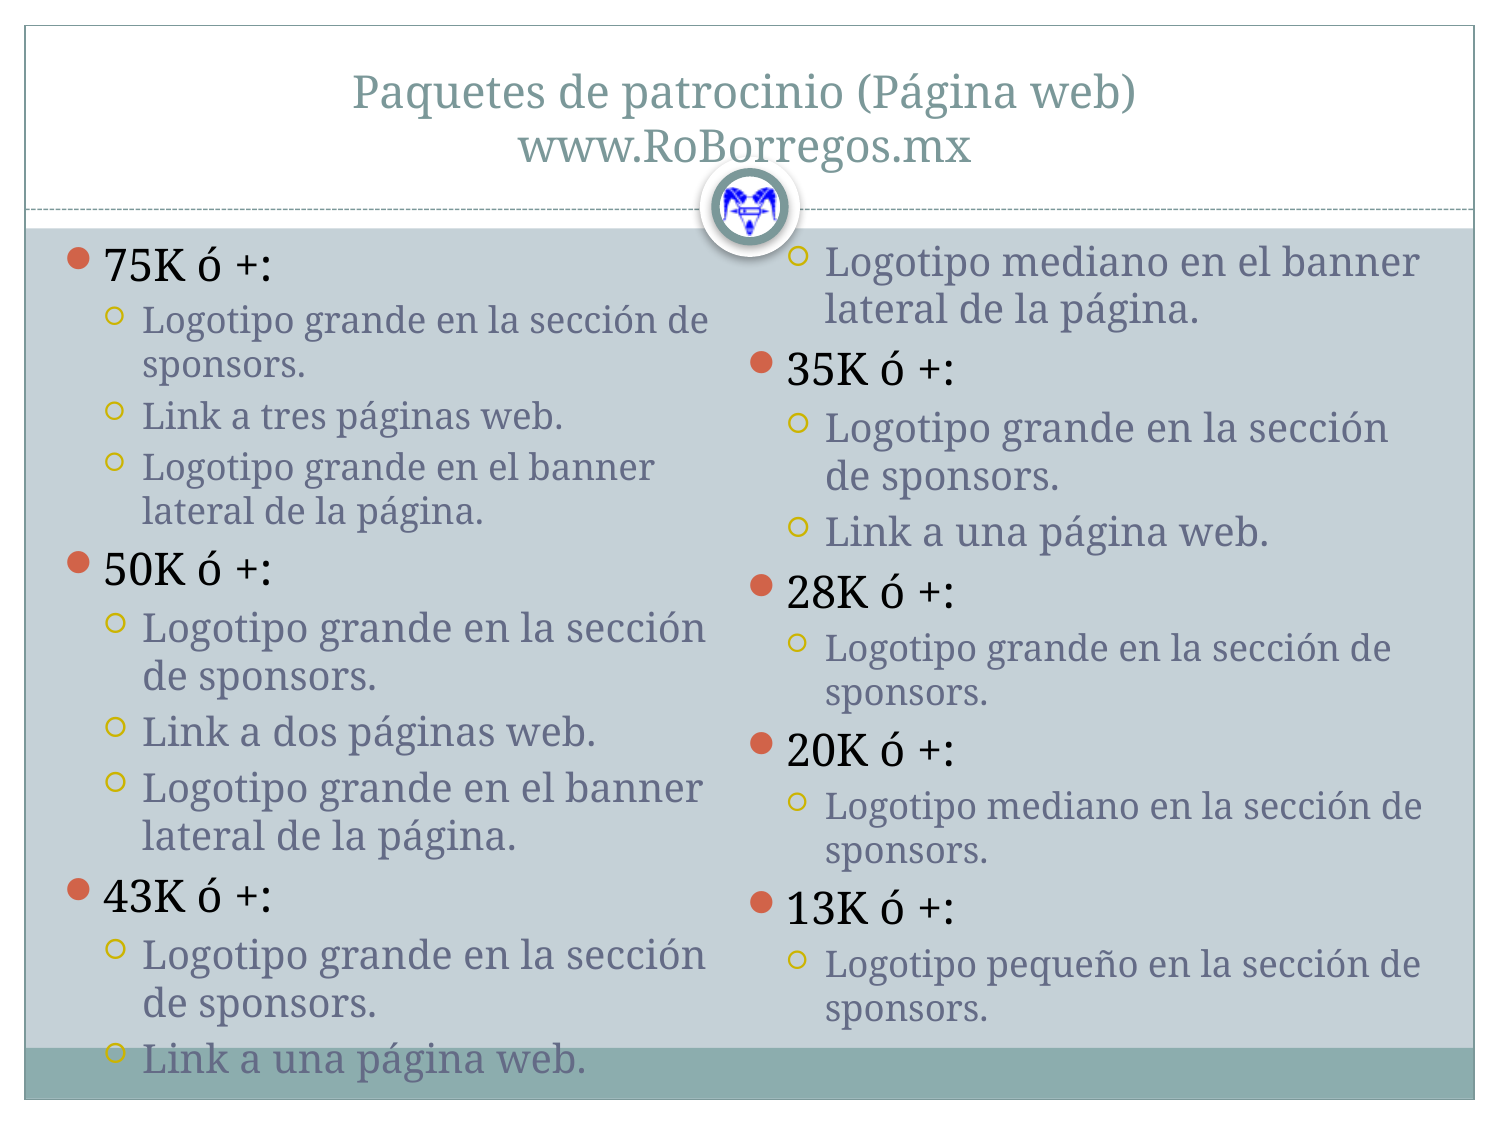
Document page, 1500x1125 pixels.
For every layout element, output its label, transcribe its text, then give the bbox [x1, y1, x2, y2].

picture [723, 187, 777, 228]
title Paquetes de patrocinio (Página web) www.RoBorregos.mx [44, 54, 1445, 179]
list 75K ó +: Logotipo grande en la sección de sponsors. Link a tres páginas web. Logotipo grande en el banner lateral de la página. 50K ó +: Logotipo grande en la sección de sponsors. Link a dos páginas web. Logotipo grande en el banner lateral de la página. 43K ó +: Logotipo grande en la sección de sponsors. Link a una página web. Logotipo mediano en el banner lateral de la página. 35K ó +: Logotipo grande en la sección de sponsors. Link a una página web. 28K ó +: Logotipo grande en la sección de sponsors. 20K ó +: Logotipo mediano en la sección de sponsors. 13K ó +: Logotipo pequeño en la sección de sponsors. [49, 228, 1445, 1094]
